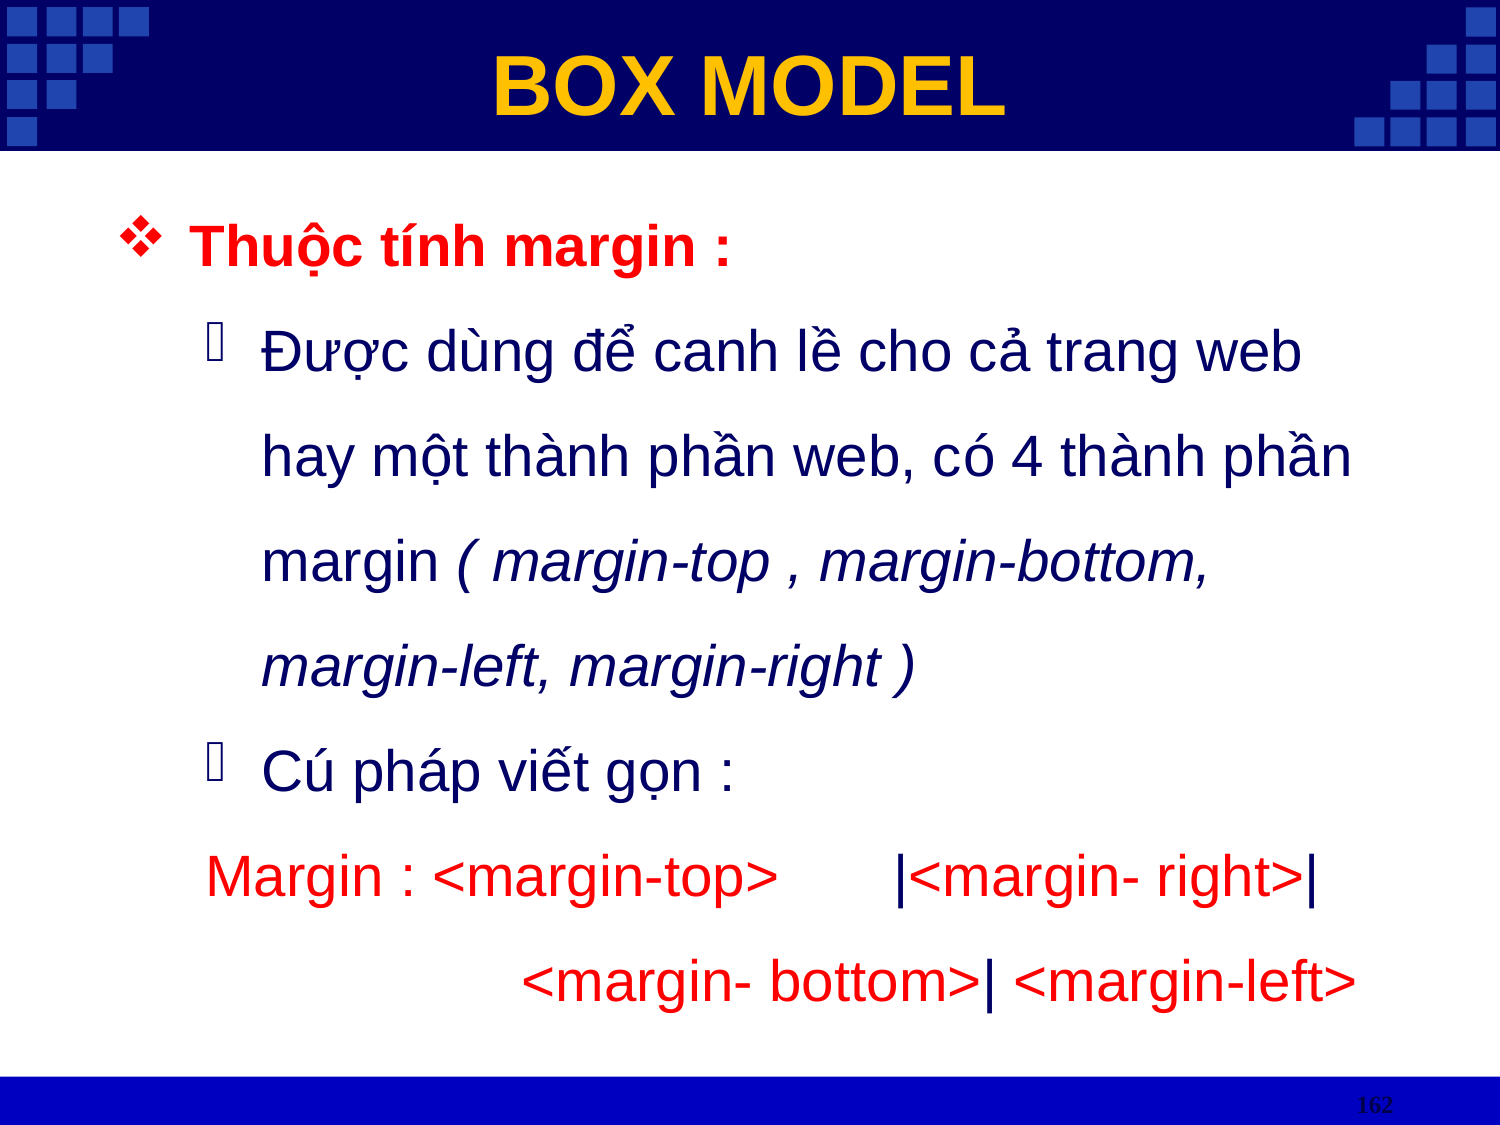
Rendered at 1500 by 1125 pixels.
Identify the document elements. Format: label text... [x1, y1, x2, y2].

slide_number 162 [1324, 1080, 1426, 1125]
text_box Thuộc tính margin : Được dùng để canh lề cho cả trang web hay một thành phần web, có 4 thành phần margin ( margin-top , margin-bottom, margin-left, margin-right ) Cú pháp viết gọn : Margin : <margin-top> |<margin- right>| <margin- bottom>| <margin-left> [99, 200, 1425, 1091]
text_box BOX MODEL [74, 12, 1425, 150]
